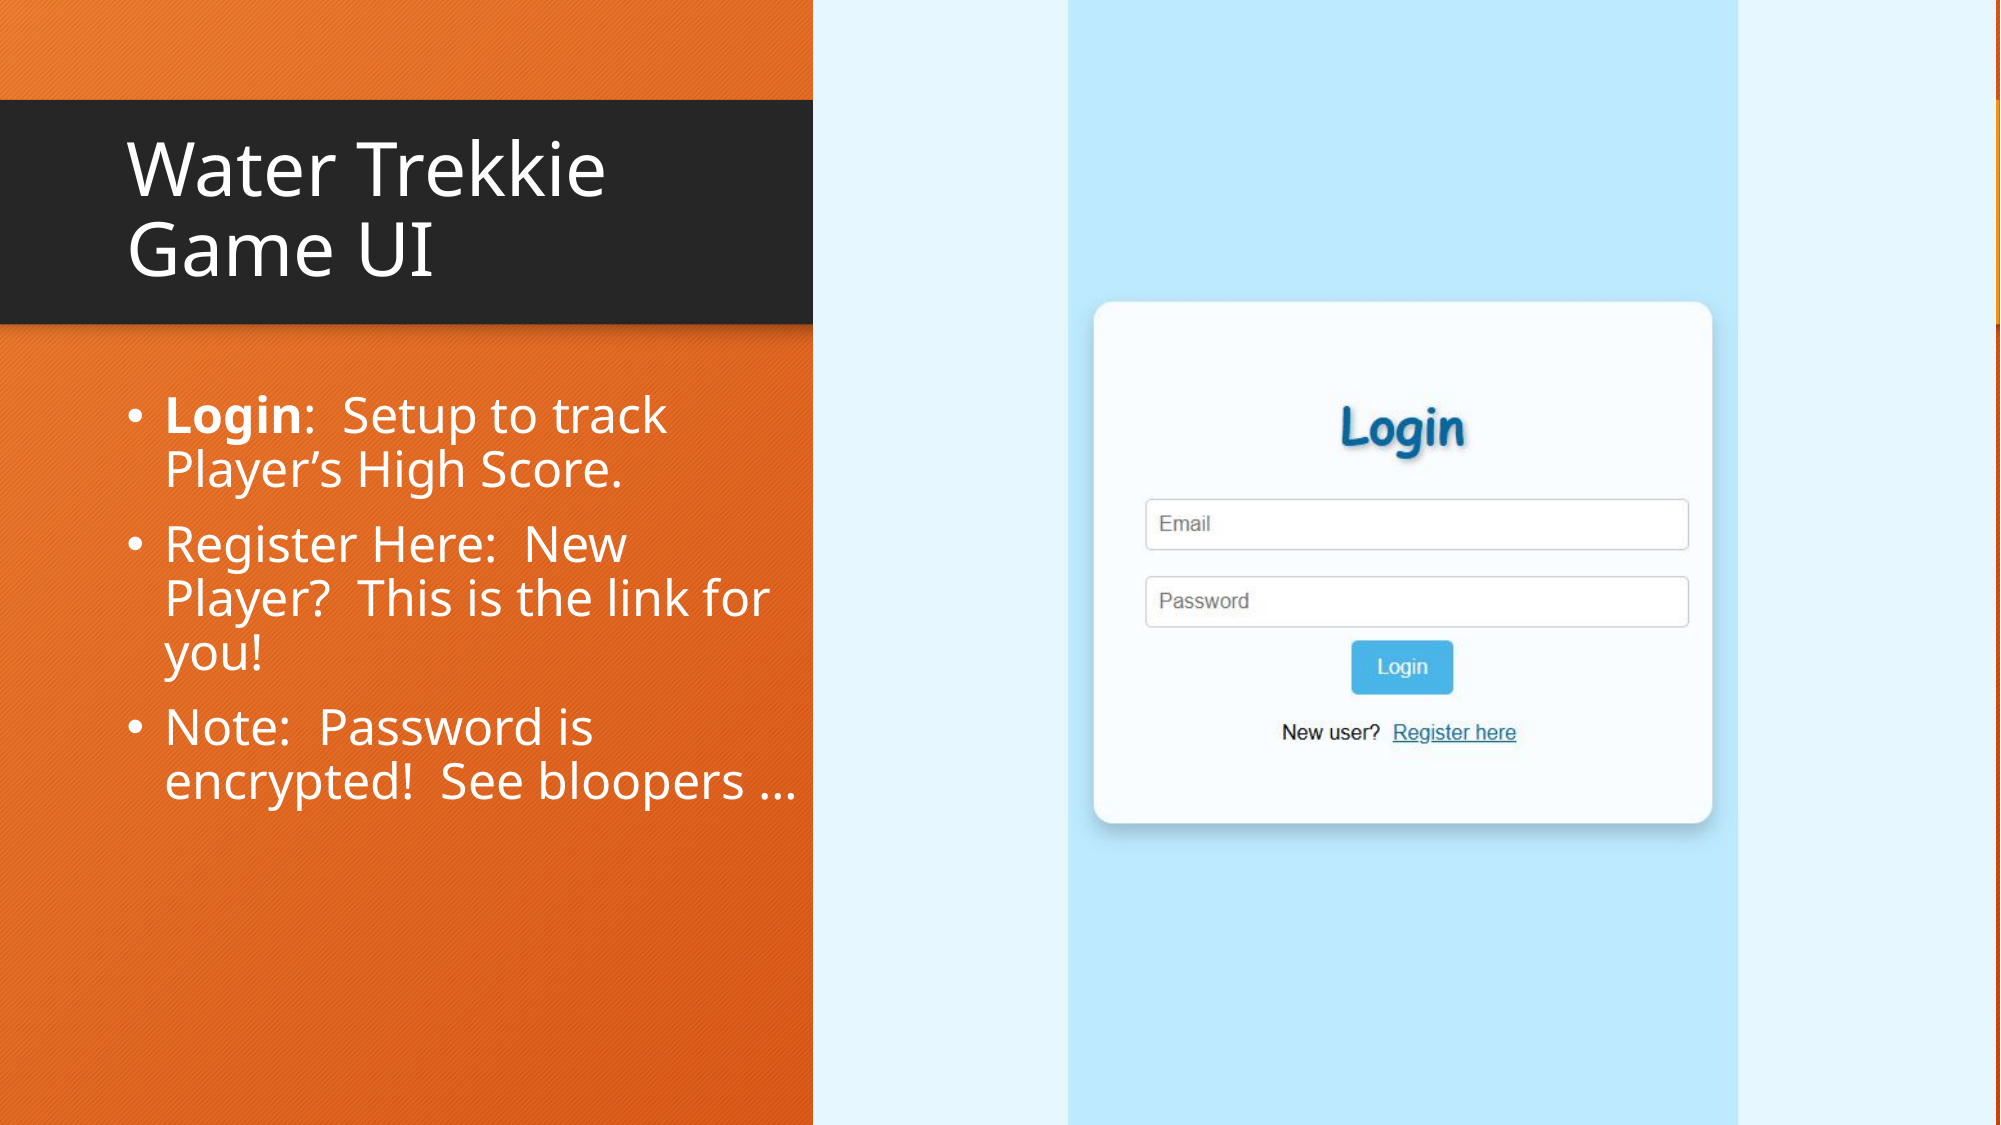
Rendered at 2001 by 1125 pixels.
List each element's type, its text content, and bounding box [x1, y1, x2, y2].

picture [0, 0, 2000, 1125]
title Water Trekkie Game UI [111, 123, 813, 301]
list Login: Setup to track Player’s High Score. Register Here: New Player? This is the link for you! Note: Password is encrypted! See bloopers … [111, 383, 813, 974]
